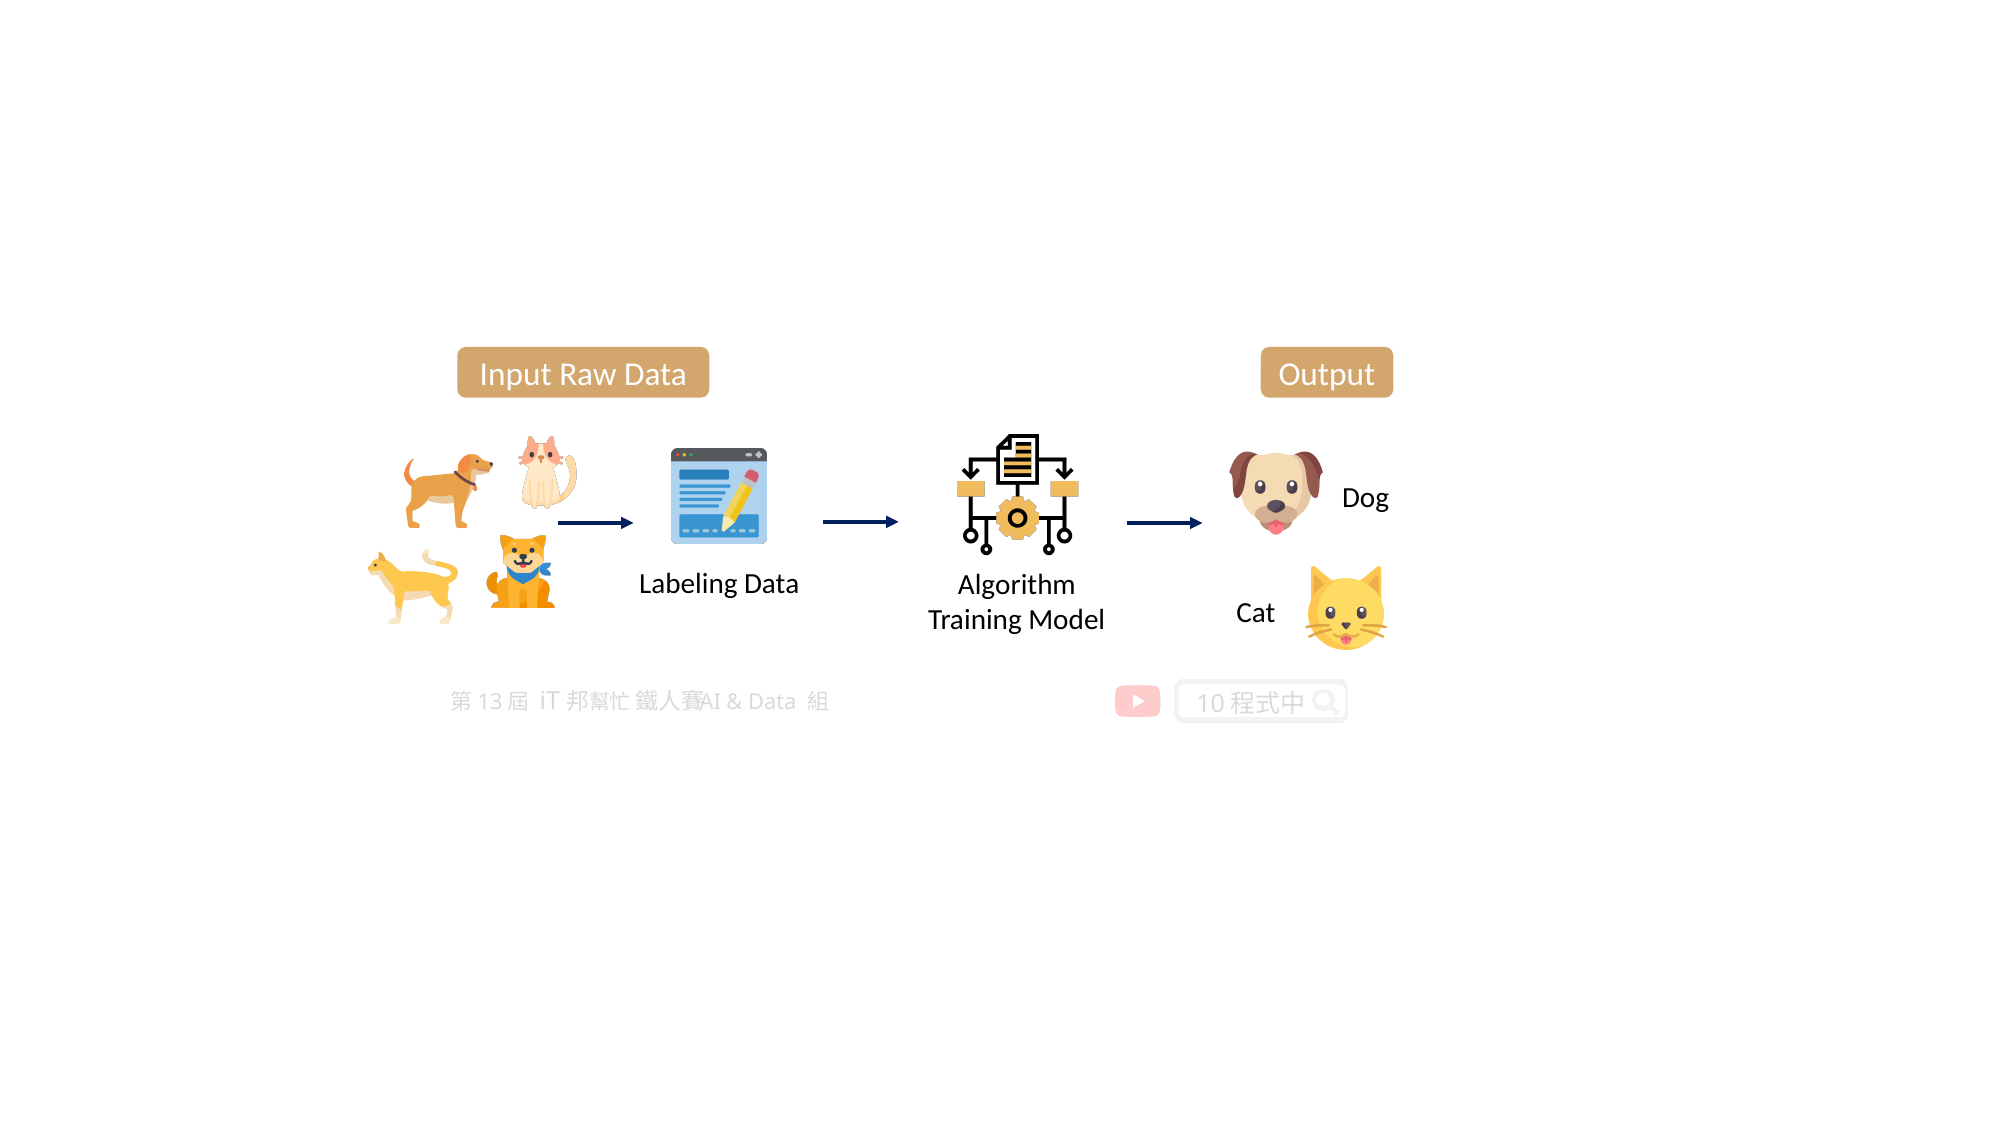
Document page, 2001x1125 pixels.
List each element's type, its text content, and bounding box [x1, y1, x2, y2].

text_box Cat [1221, 585, 1291, 614]
picture [404, 446, 557, 608]
text_box Output [1259, 345, 1395, 399]
picture [671, 448, 767, 544]
text_box Labeling Data [624, 556, 815, 607]
text_box Input Raw Data [456, 345, 711, 399]
picture [368, 542, 458, 631]
text_box Algorithm Training Model [913, 558, 1121, 614]
picture [511, 436, 584, 509]
picture [955, 432, 1080, 557]
picture [1304, 566, 1389, 650]
picture [1229, 446, 1323, 540]
text_box Dog [1327, 470, 1405, 521]
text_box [439, 614, 1385, 788]
